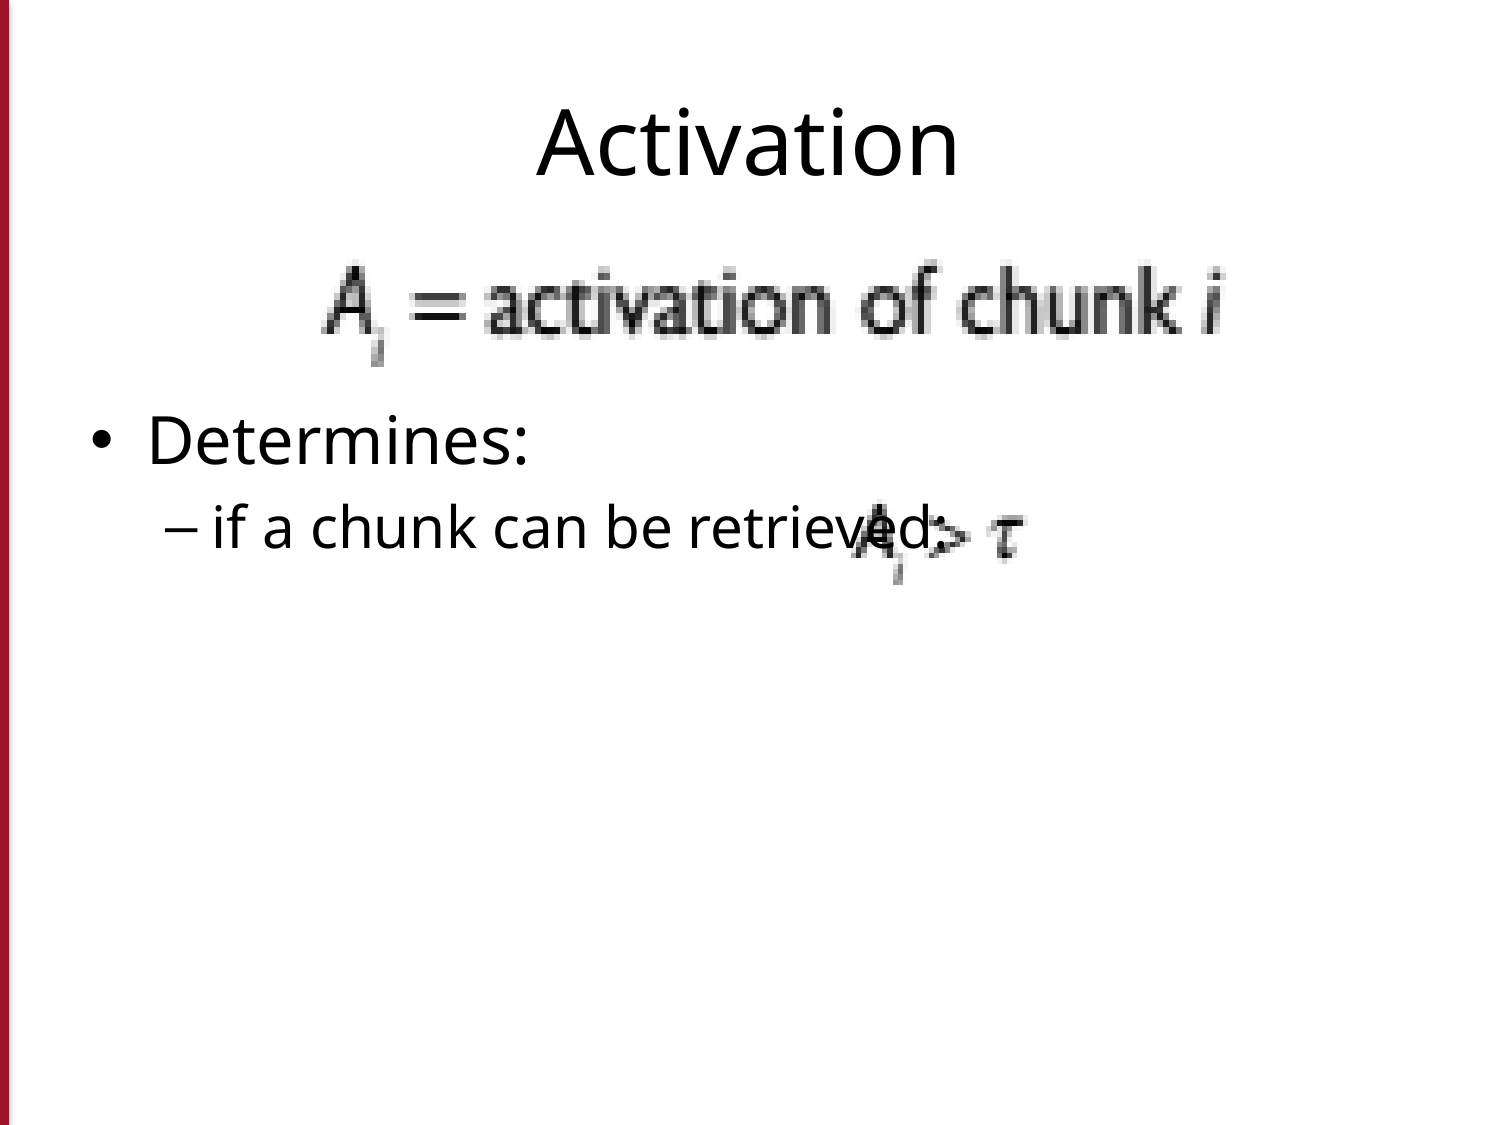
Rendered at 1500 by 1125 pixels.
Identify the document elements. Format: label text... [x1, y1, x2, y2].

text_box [841, 472, 1034, 592]
title Activation [75, 45, 1425, 233]
list Determines: if a chunk can be retrieved: [75, 390, 1425, 1055]
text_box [309, 226, 1227, 376]
